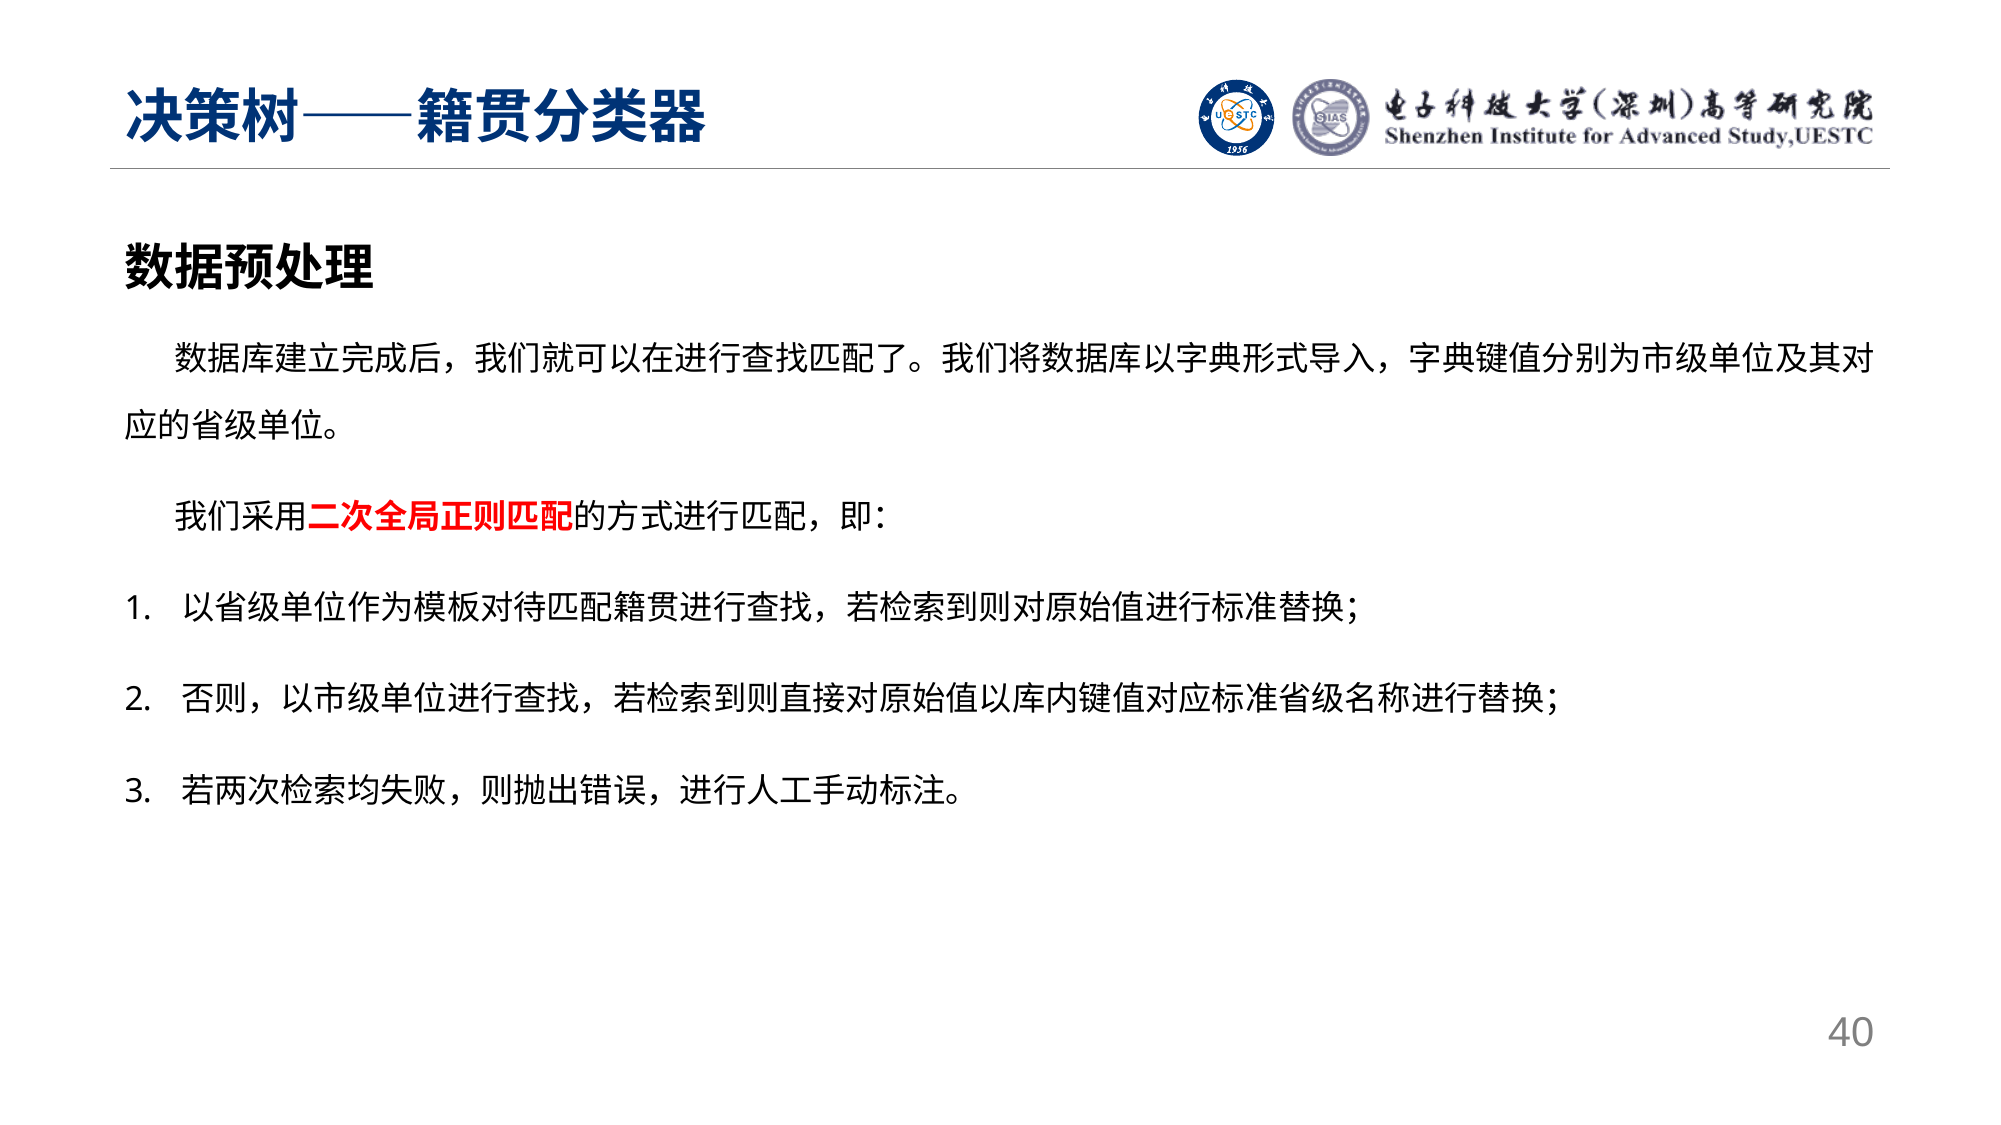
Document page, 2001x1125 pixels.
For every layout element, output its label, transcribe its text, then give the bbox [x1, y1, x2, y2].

title 决策树——籍贯分类器 [109, 0, 1125, 159]
text_box 数据预处理 [109, 228, 481, 303]
slide_number 40 [1799, 1002, 1890, 1058]
text_box 数据库建立完成后，我们就可以在进行查找匹配了。我们将数据库以字典形式导入，字典键值分别为市级单位及其对应的省级单位。 我们采用二次全局正则匹配的方式进行匹配，即： 以省级单位作为模板对待匹配籍贯进行查找，若检索到则对原始值进行标准替换； 否则，以市级单位进行查找，若检索到则直接对原始值以库内键值对应标准省级名称进行替换； 若两次检索均失败，则抛出错误，进行人工手动标注。 [109, 303, 1890, 816]
